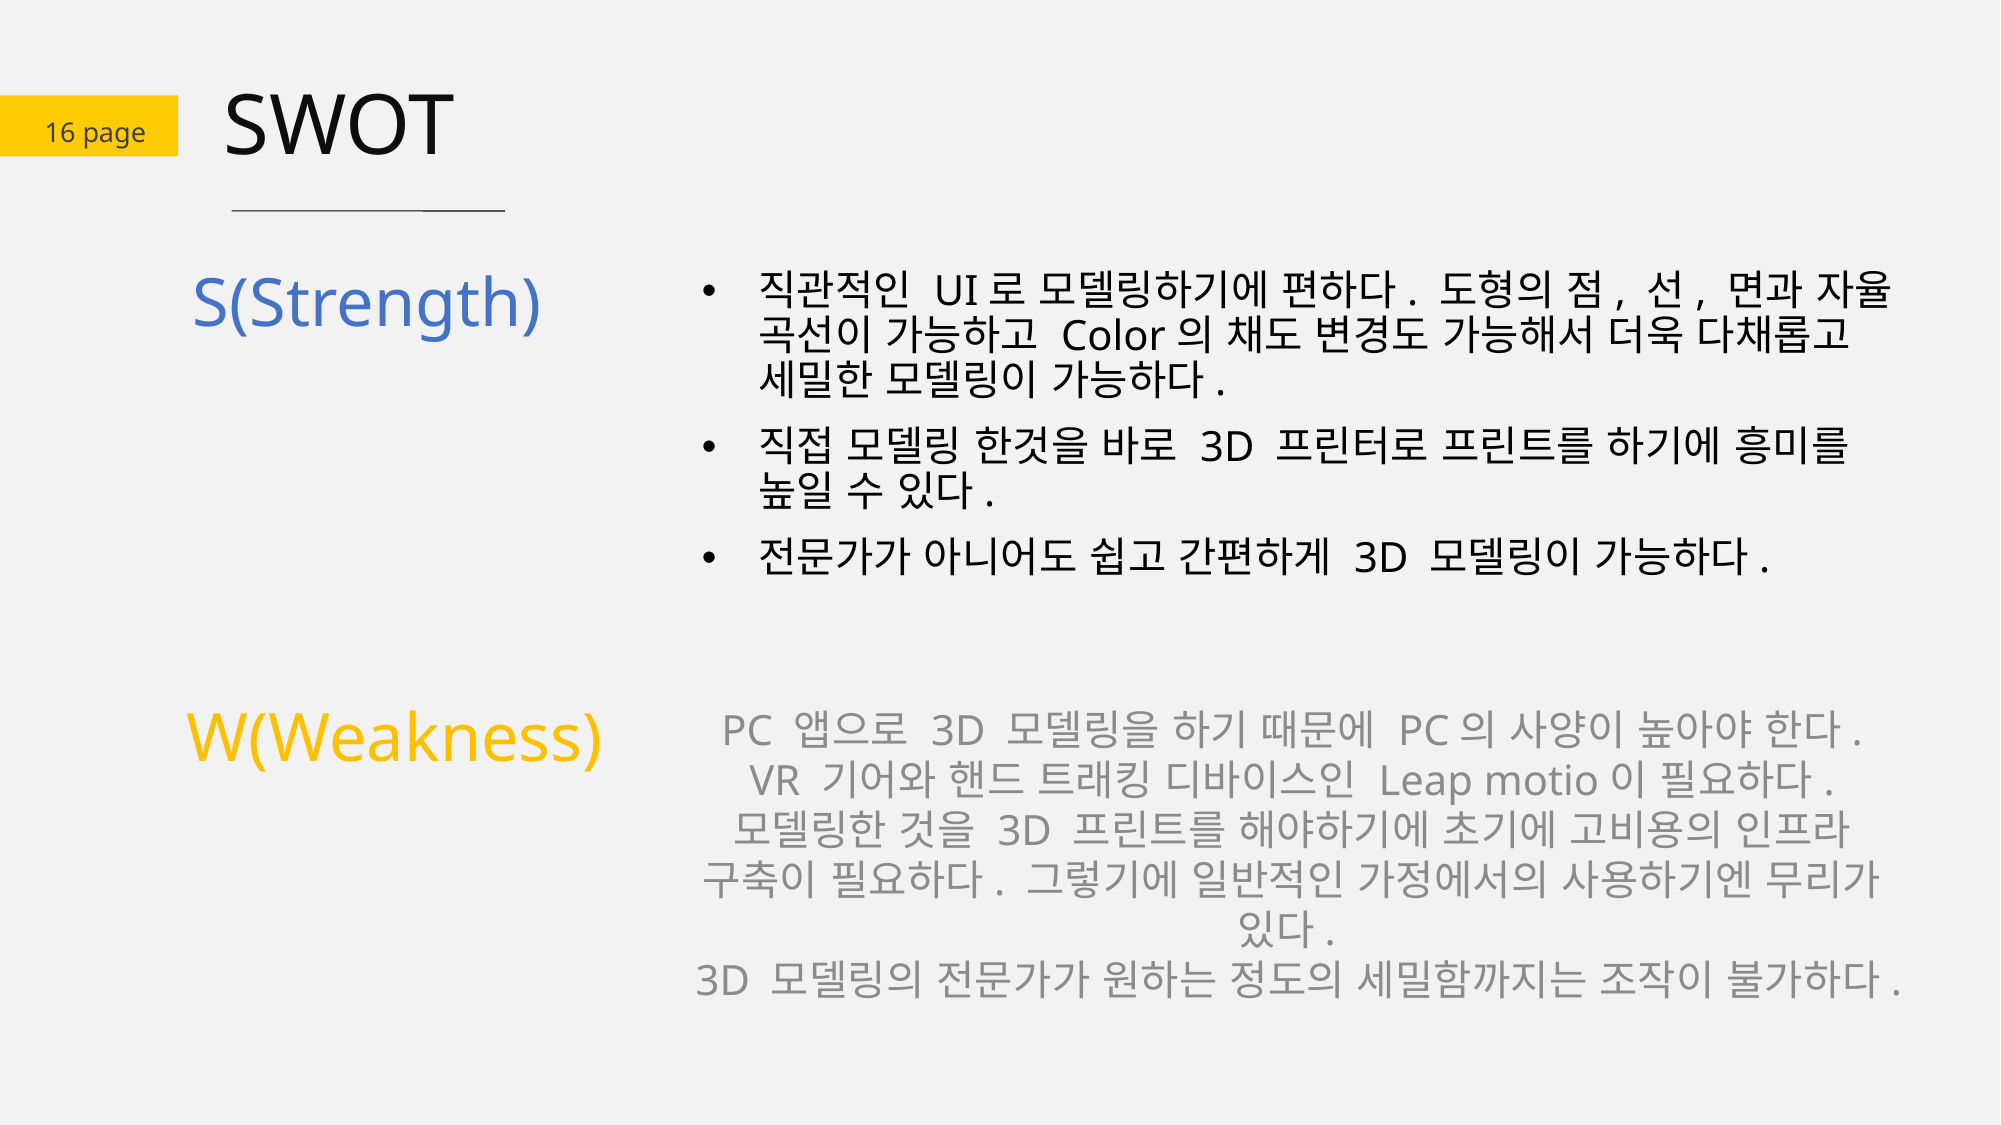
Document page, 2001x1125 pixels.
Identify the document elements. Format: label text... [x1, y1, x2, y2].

list 직관적인 UI로 모델링하기에 편하다. 도형의 점, 선, 면과 자율 곡선이 가능하고 Color의 채도 변경도 가능해서 더욱 다채롭고 세밀한 모델링이 가능하다. 직접 모델링 한것을 바로 3D 프린터로 프린트를 하기에 흥미를 높일 수 있다. 전문가가 아니어도 쉽고 간편하게 3D 모델링이 가능하다. [686, 262, 1910, 596]
list S(Strength) [177, 261, 637, 381]
text_box 16 page [29, 92, 176, 156]
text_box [209, 63, 1910, 211]
text_box [0, 94, 179, 157]
list PC 앱으로 3D 모델링을 하기 때문에 PC의 사양이 높아야 한다. VR 기어와 핸드 트래킹 디바이스인 Leap motio이 필요하다. 모델링한 것을 3D 프린트를 해야하기에 초기에 고비용의 인프라 구축이 필요하다. 그렇기에 일반적인 가정에서의 사용하기엔 무리가 있다. 3D 모델링의 전문가가 원하는 정도의 세밀함까지는 조작이 불가하다. [680, 696, 1904, 1030]
list W(Weakness) [171, 696, 631, 815]
